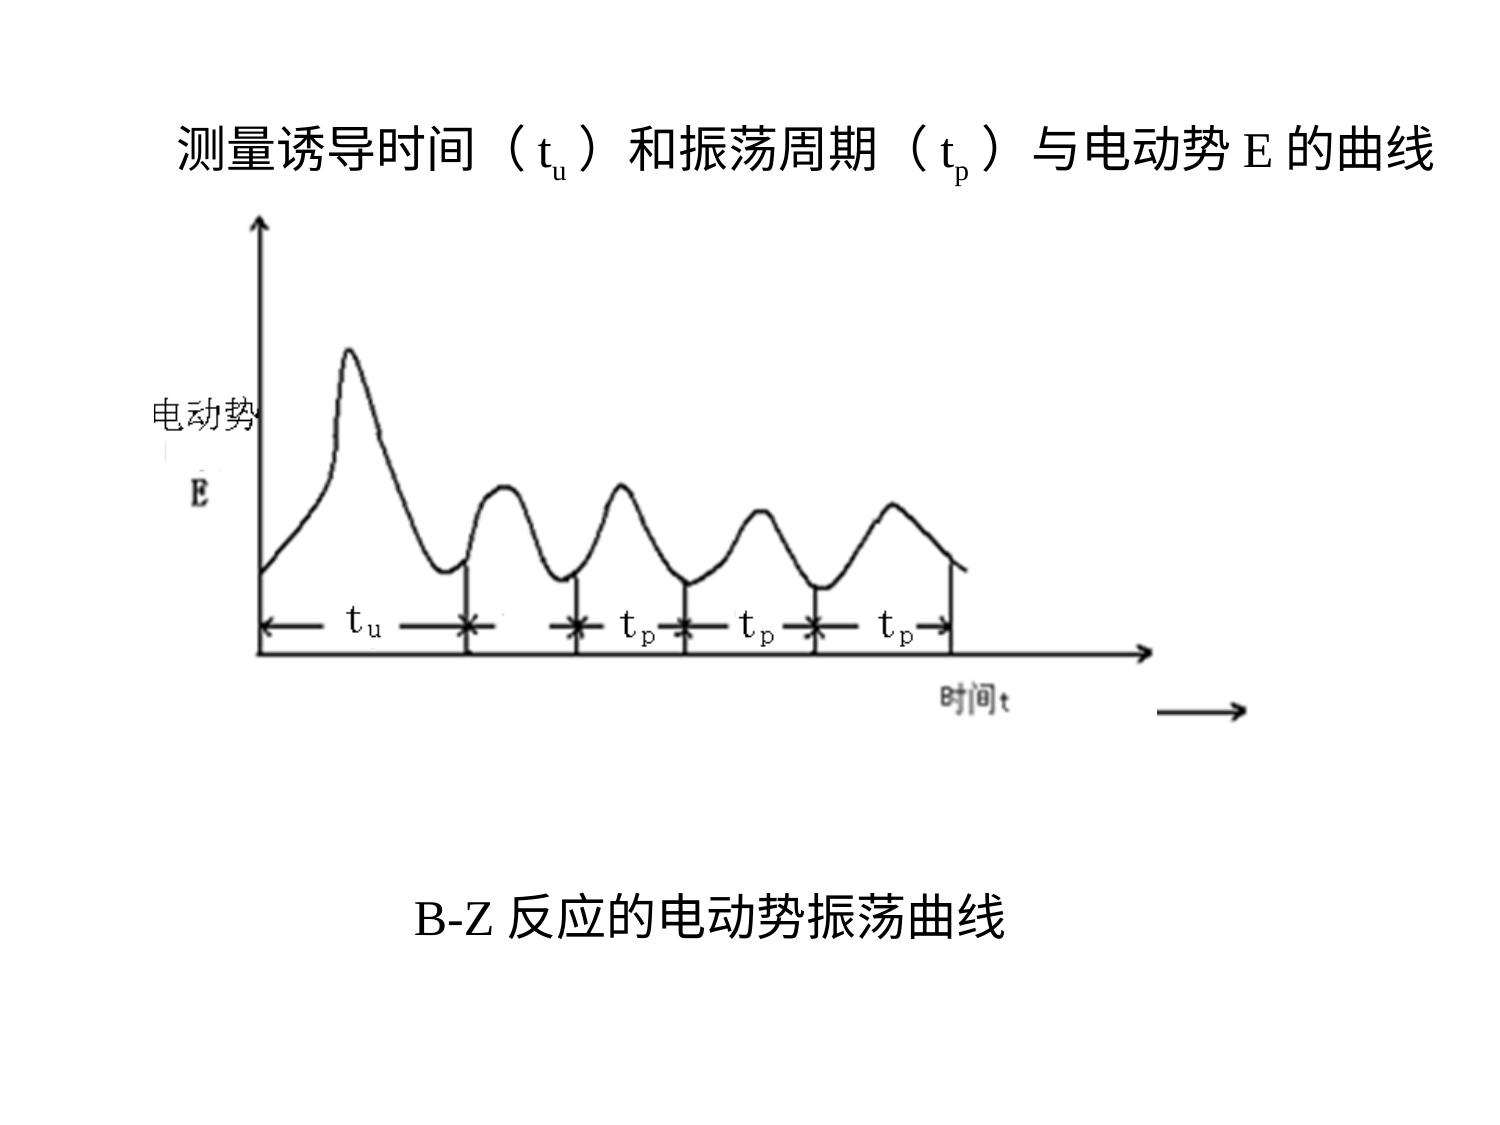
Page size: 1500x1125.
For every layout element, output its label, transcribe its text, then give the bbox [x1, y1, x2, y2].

picture [154, 203, 1251, 863]
text_box 测量诱导时间（tu）和振荡周期（tp）与电动势E的曲线 [108, 102, 1500, 205]
text_box B-Z反应的电动势振荡曲线 [399, 877, 1022, 953]
